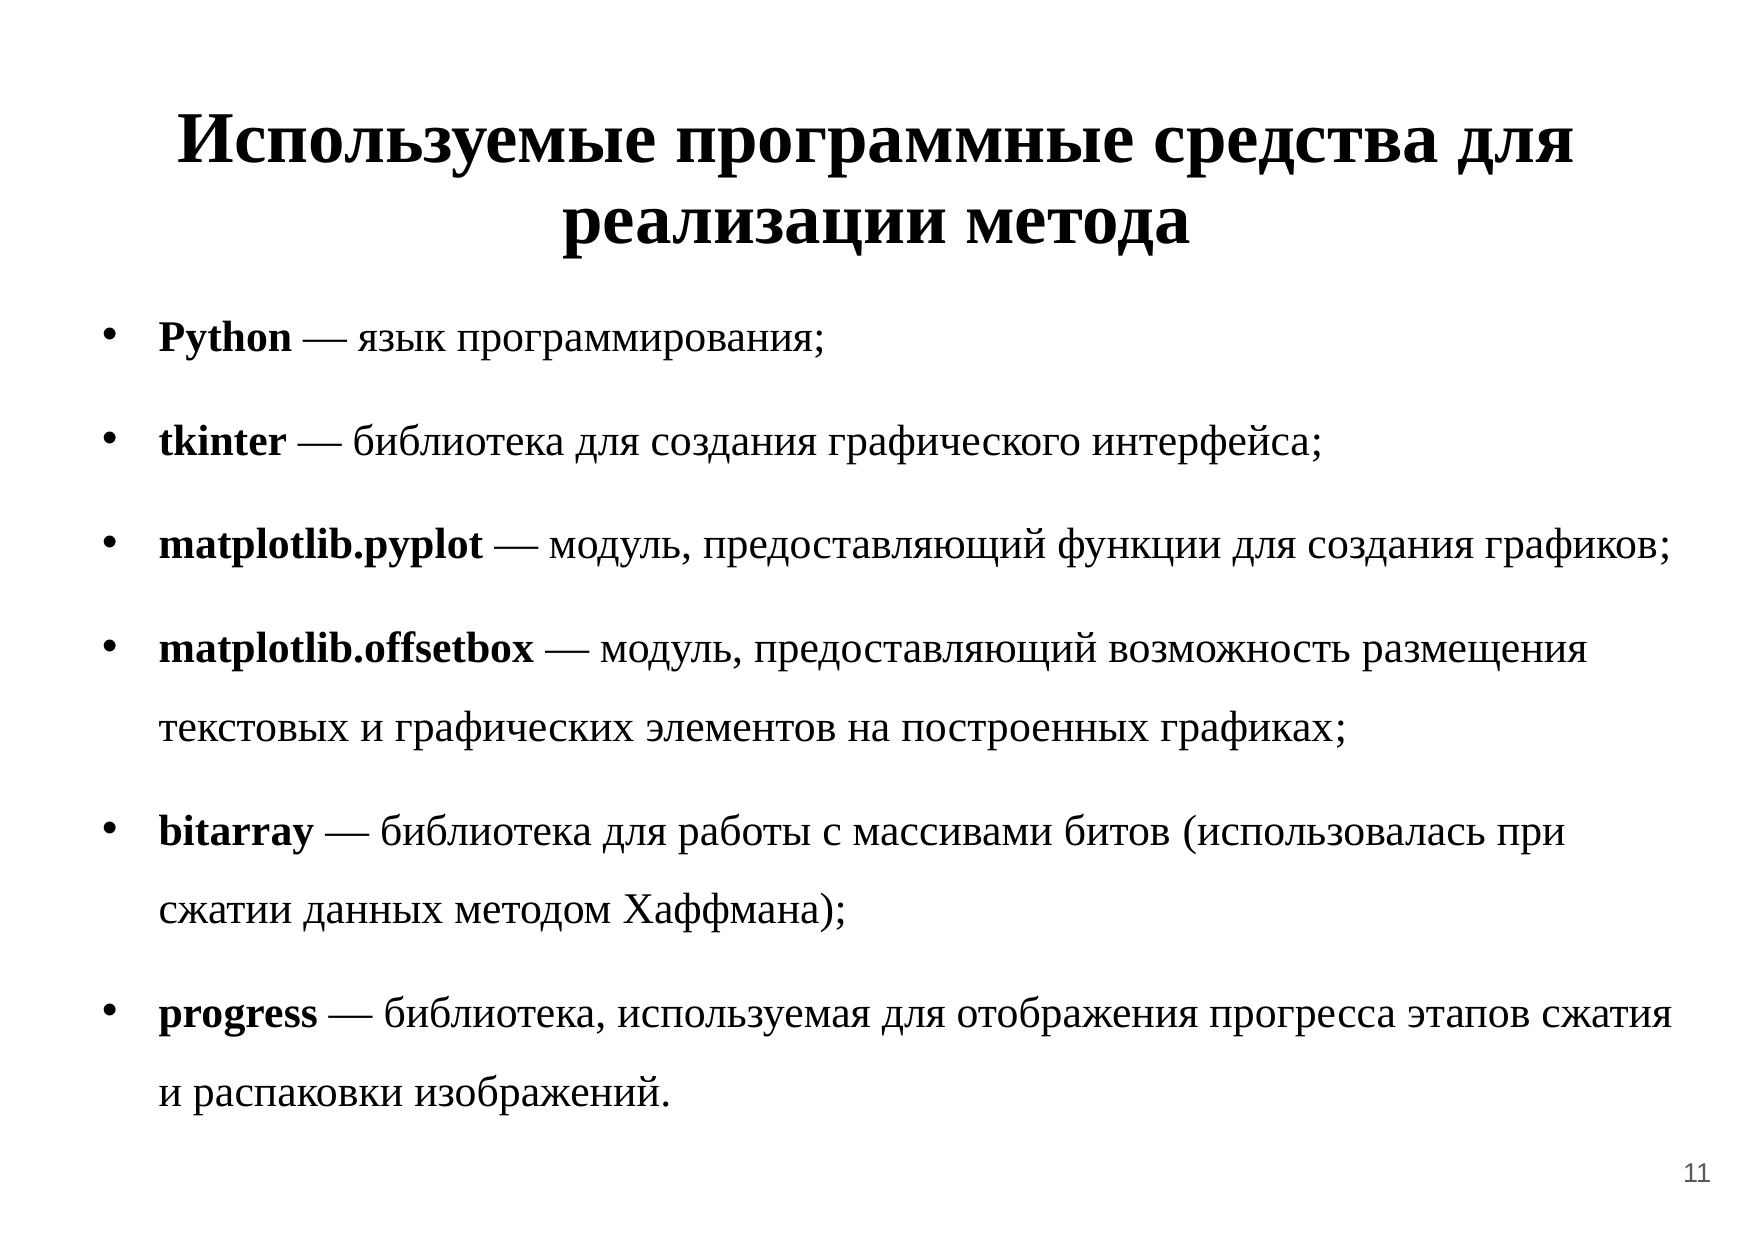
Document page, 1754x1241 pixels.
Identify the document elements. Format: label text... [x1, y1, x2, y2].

text_box Python — язык программирования; tkinter — библиотека для создания графического интерфейса; matplotlib.pyplot — модуль, предоставляющий функции для создания графиков; matplotlib.offsetbox — модуль, предоставляющий возможность размещения текстовых и графических элементов на построенных графиках; bitarray — библиотека для работы с массивами битов (использовалась при сжатии данных методом Хаффмана); progress — библиотека, используемая для отображения прогресса этапов сжатия и распаковки изображений. [63, 263, 1713, 1133]
slide_number 11 [1625, 1124, 1731, 1220]
text_box Используемые программные средства для реализации метода [39, 81, 1715, 226]
